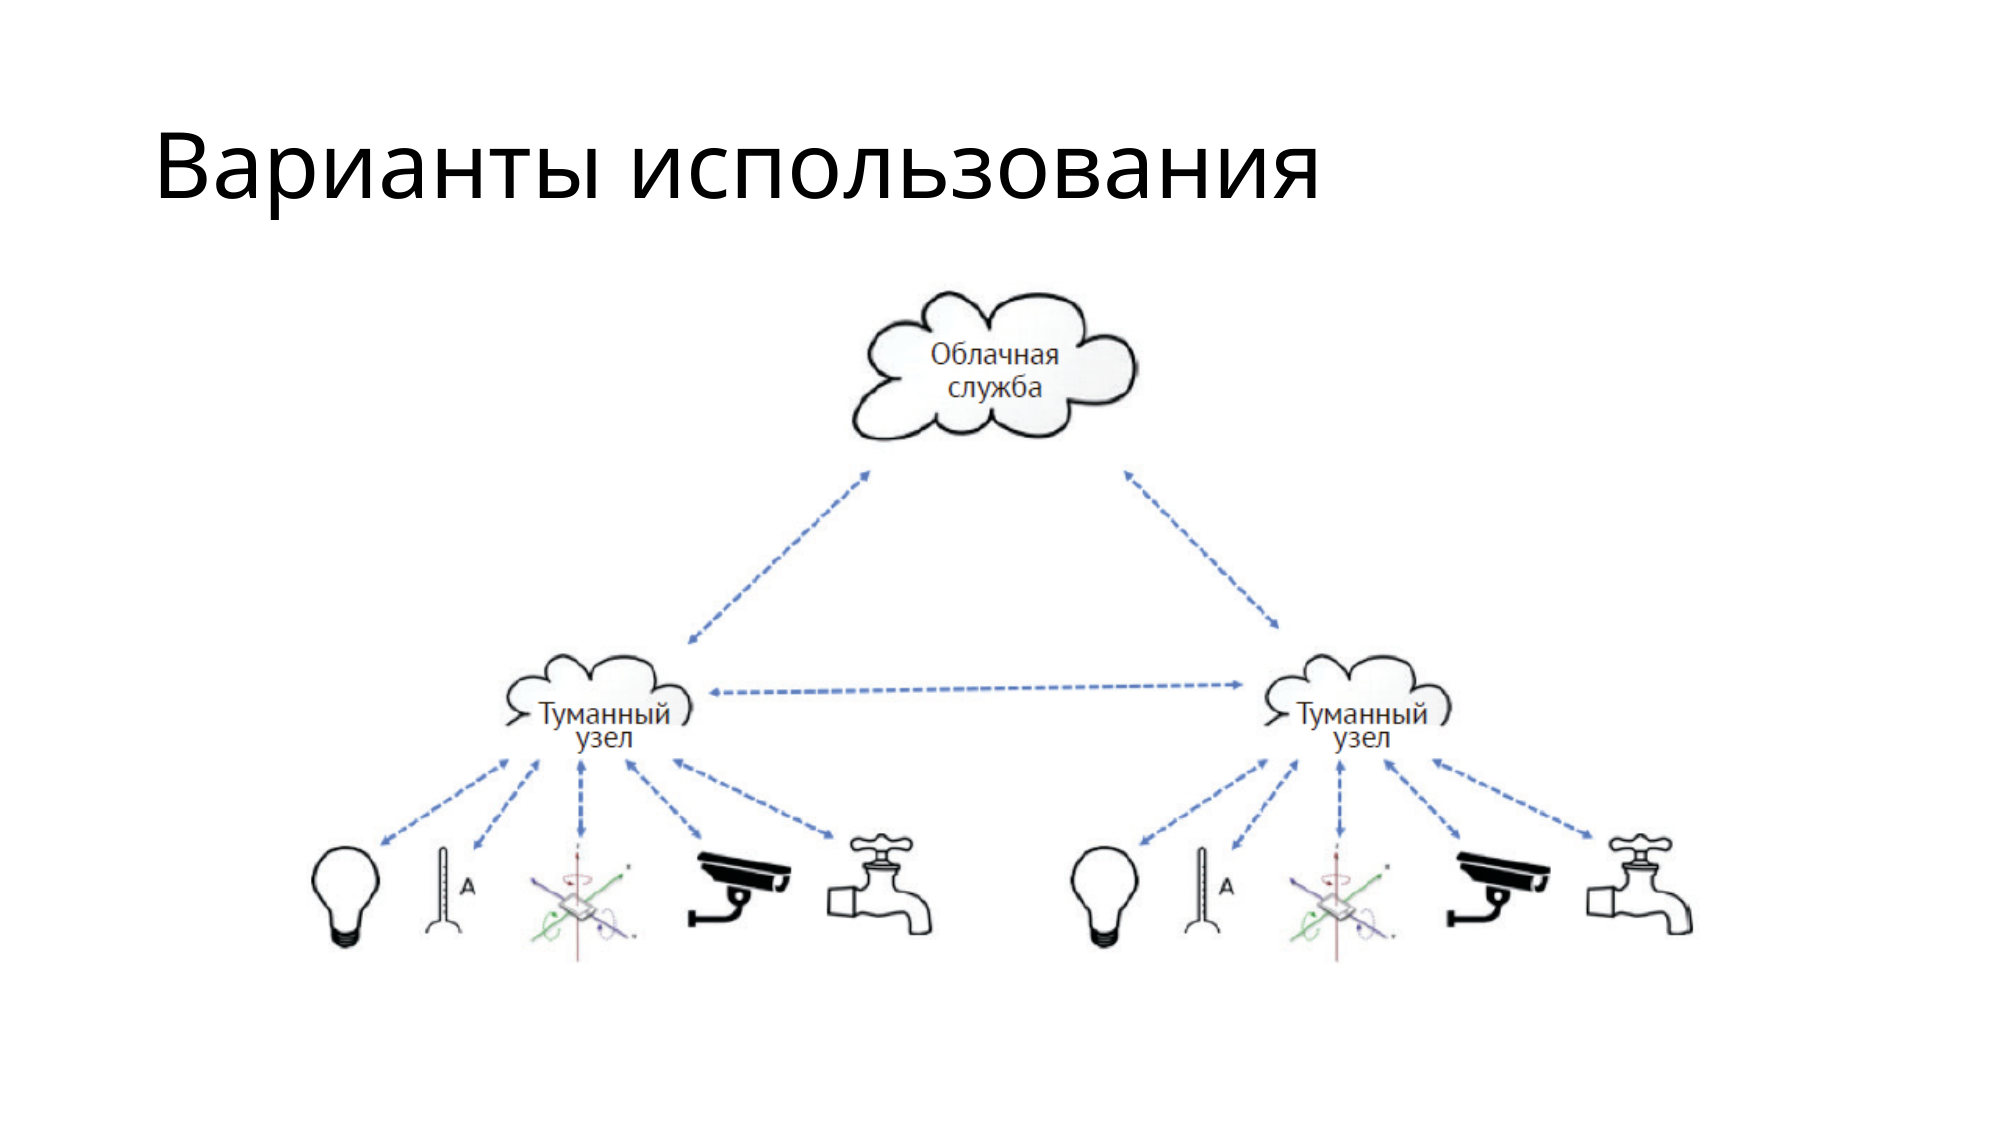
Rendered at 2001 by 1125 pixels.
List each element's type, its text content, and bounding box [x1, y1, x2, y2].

title Варианты использования [137, 59, 1863, 278]
picture [299, 277, 1701, 965]
